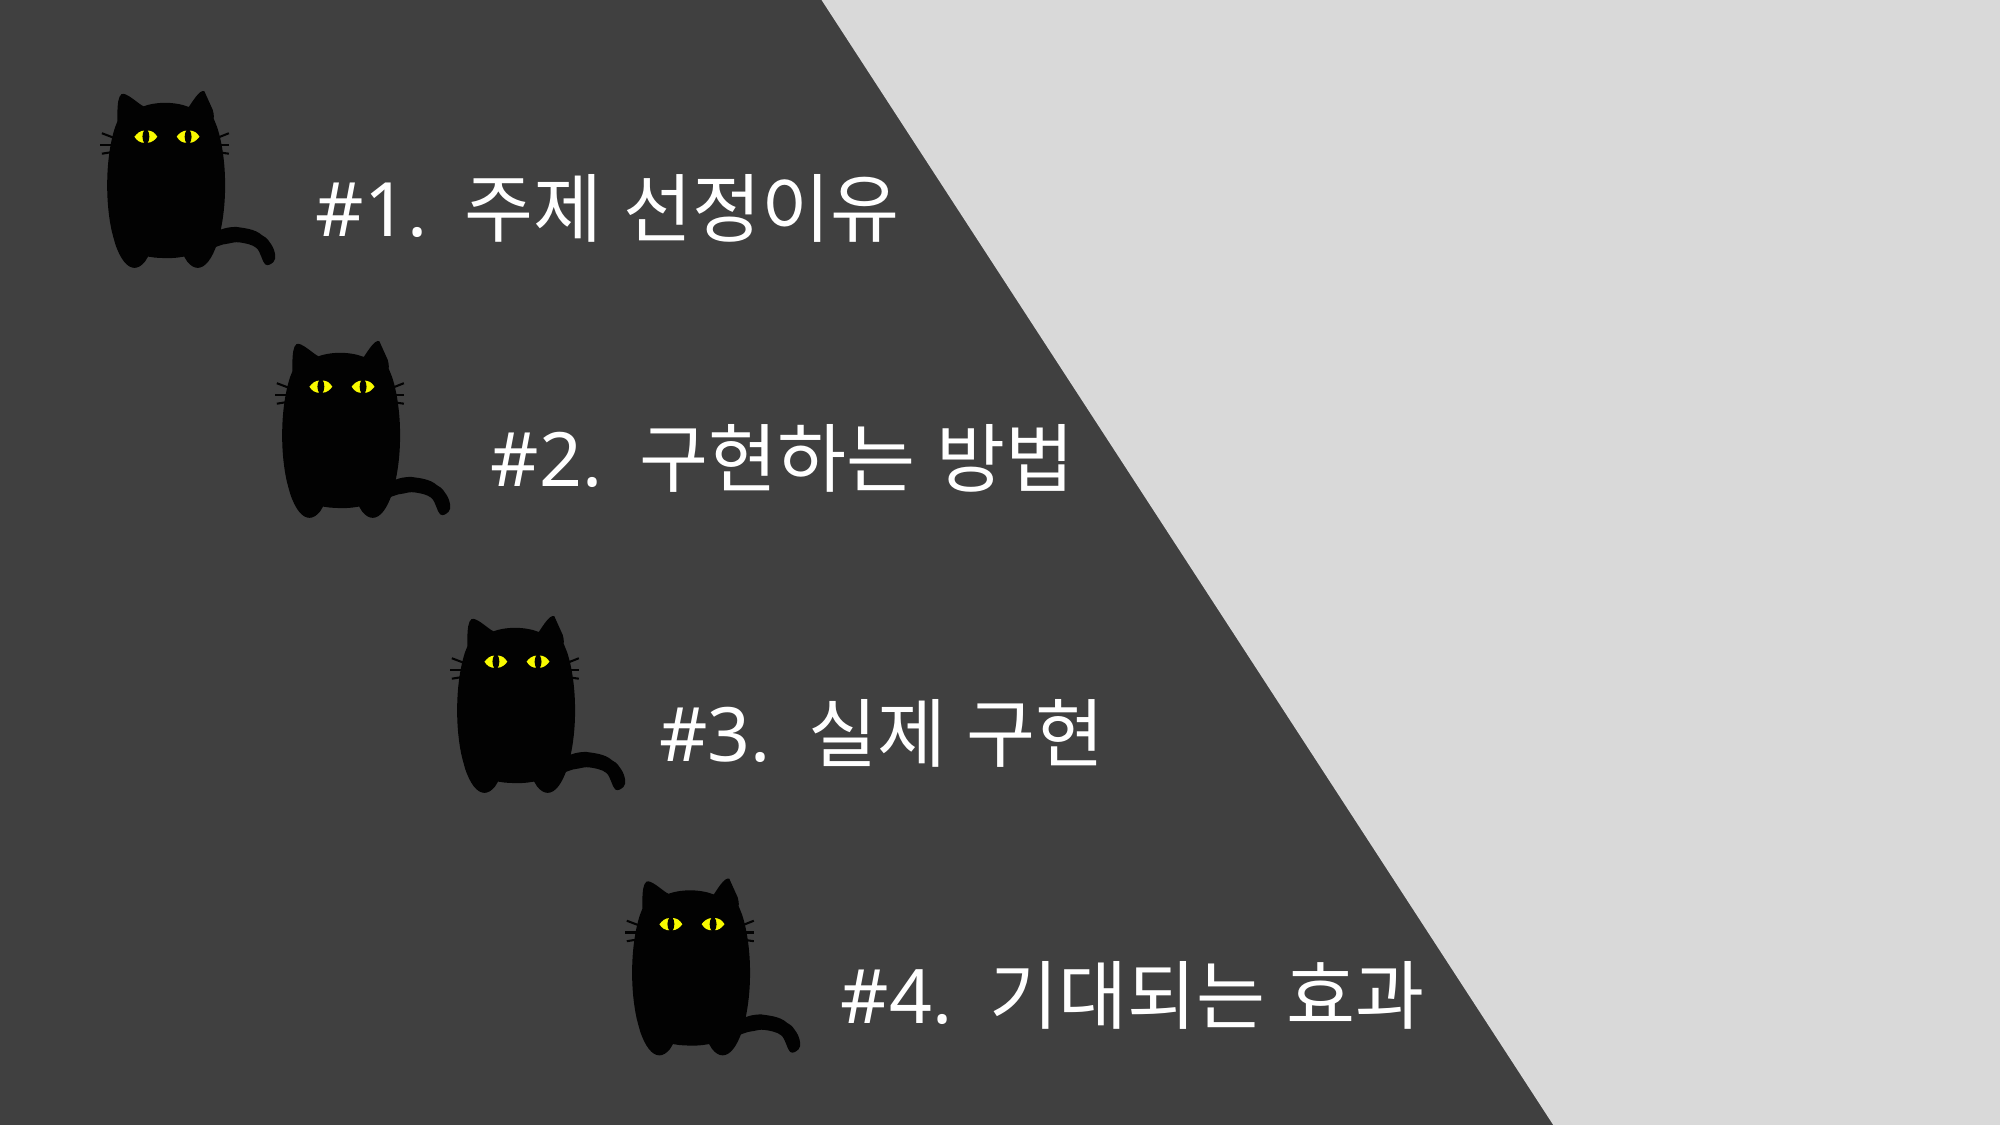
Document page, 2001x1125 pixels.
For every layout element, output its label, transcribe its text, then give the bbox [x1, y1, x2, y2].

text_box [100, 90, 276, 268]
text_box #4. 기대되는 효과 [826, 941, 1440, 1046]
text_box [625, 878, 801, 1056]
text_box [275, 340, 451, 518]
text_box #1. 주제 선정이유 [301, 153, 915, 259]
text_box #2. 구현하는 방법 [476, 403, 1090, 509]
text_box #3. 실제 구현 [644, 678, 1121, 784]
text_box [450, 615, 626, 793]
text_box [820, 0, 2000, 1125]
